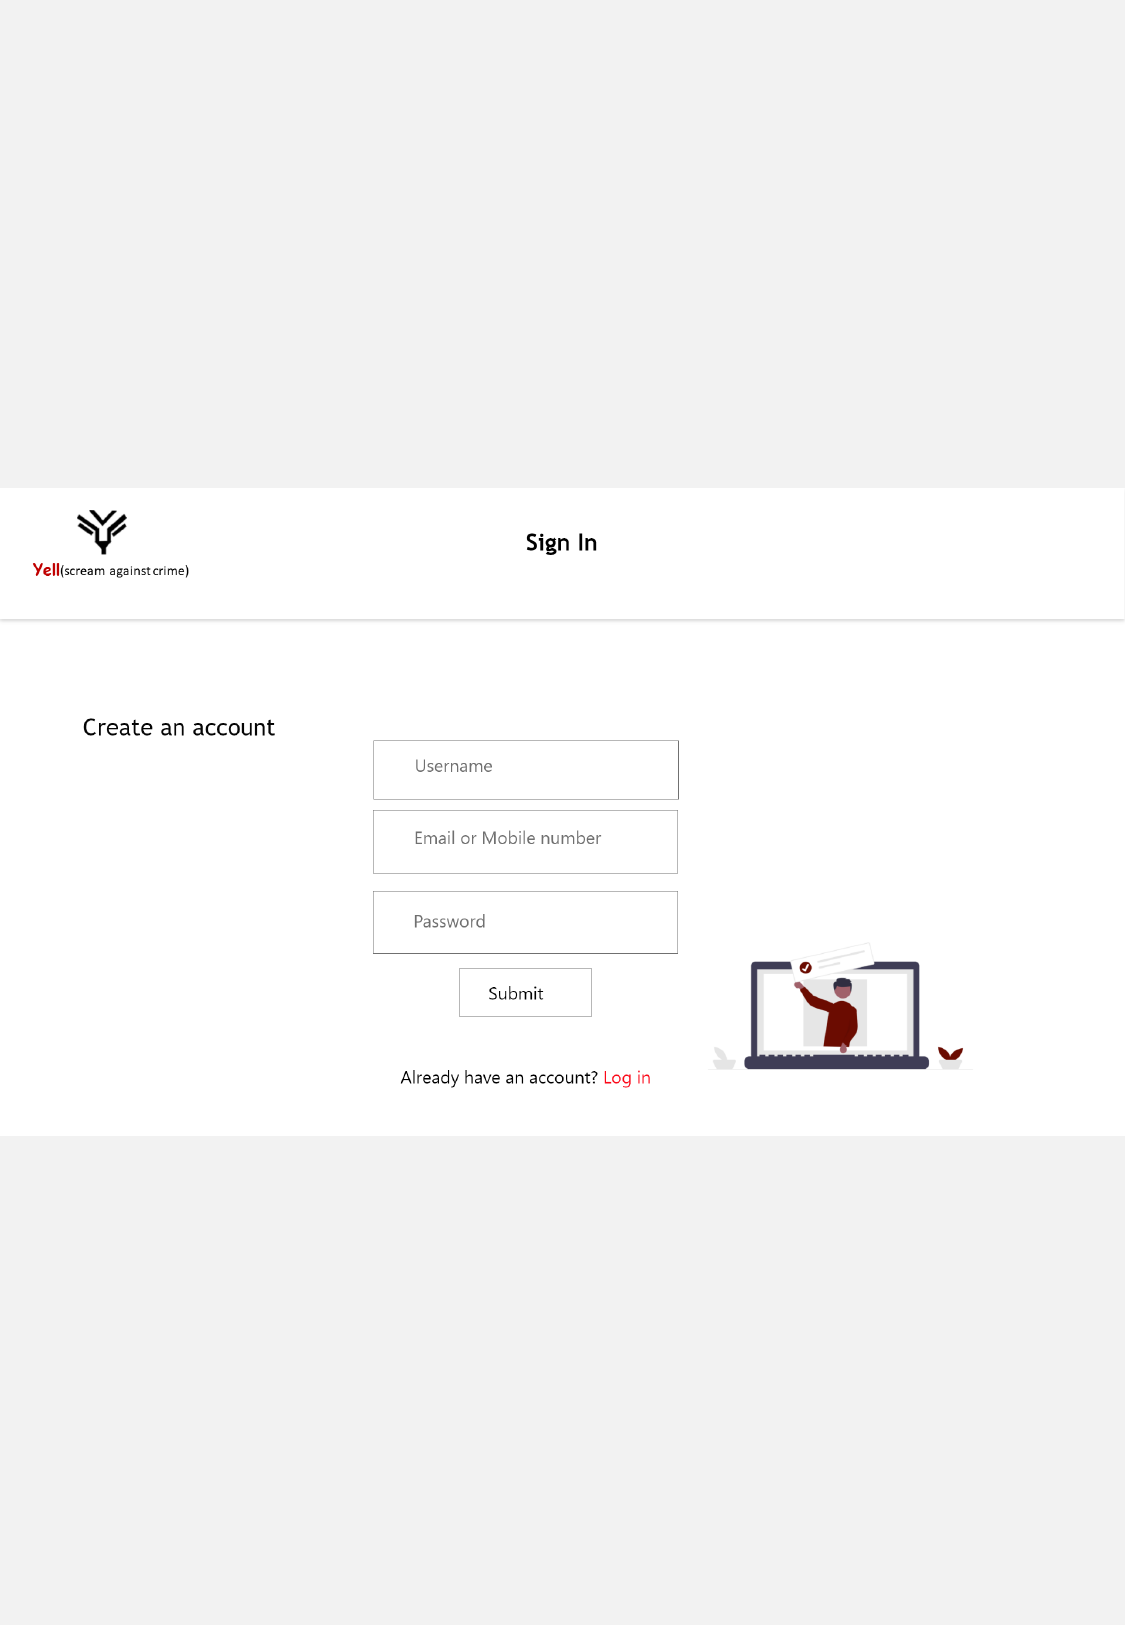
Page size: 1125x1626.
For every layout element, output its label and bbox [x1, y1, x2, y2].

picture [0, 488, 1125, 1137]
